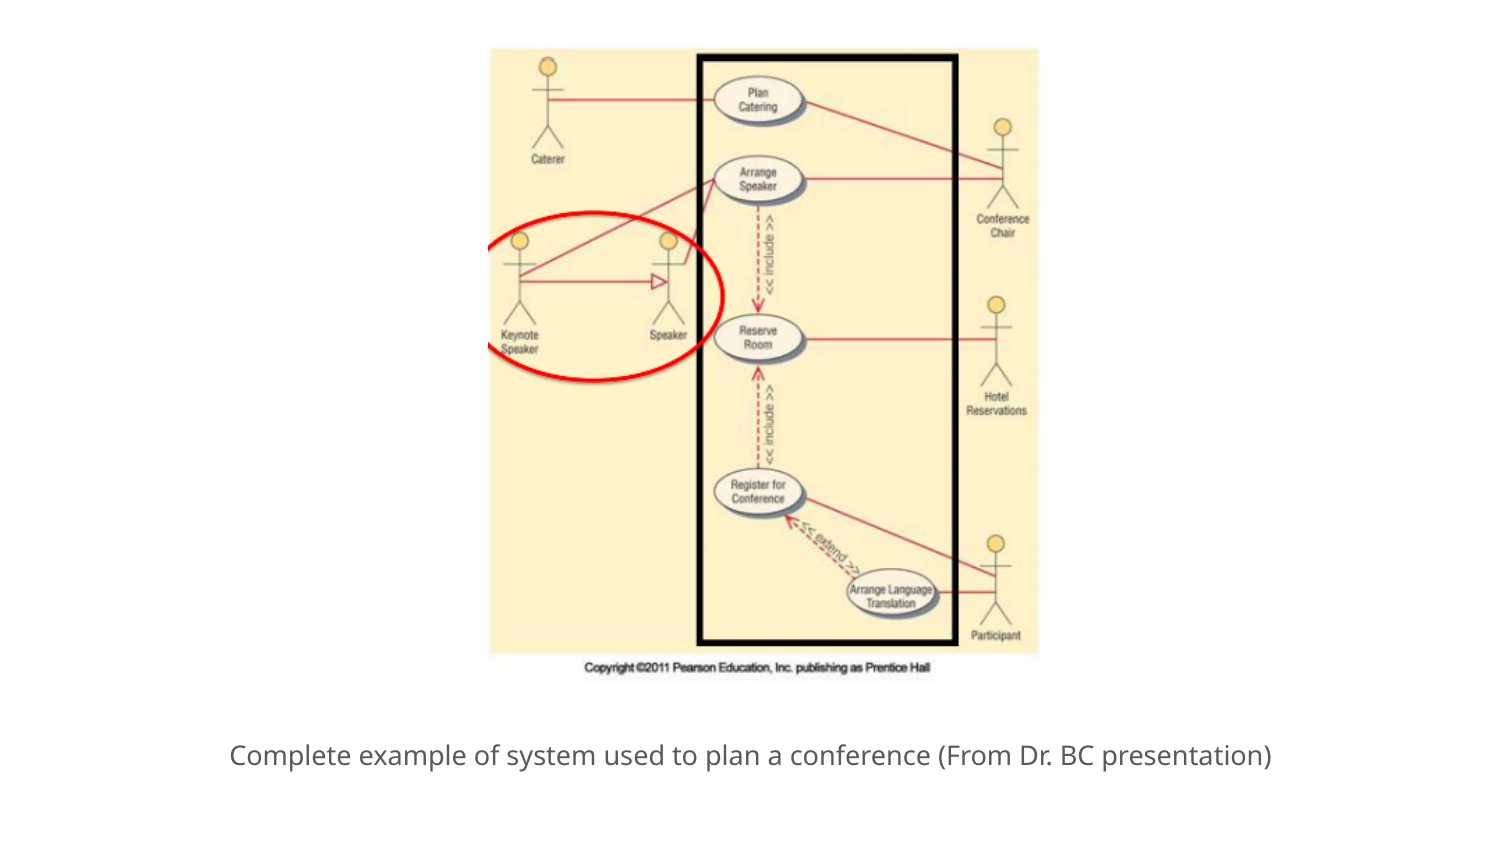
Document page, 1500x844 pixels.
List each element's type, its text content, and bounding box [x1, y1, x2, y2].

picture [488, 46, 1041, 684]
list Complete example of system used to plan a conference (From Dr. BC presentation) [118, 717, 1382, 793]
